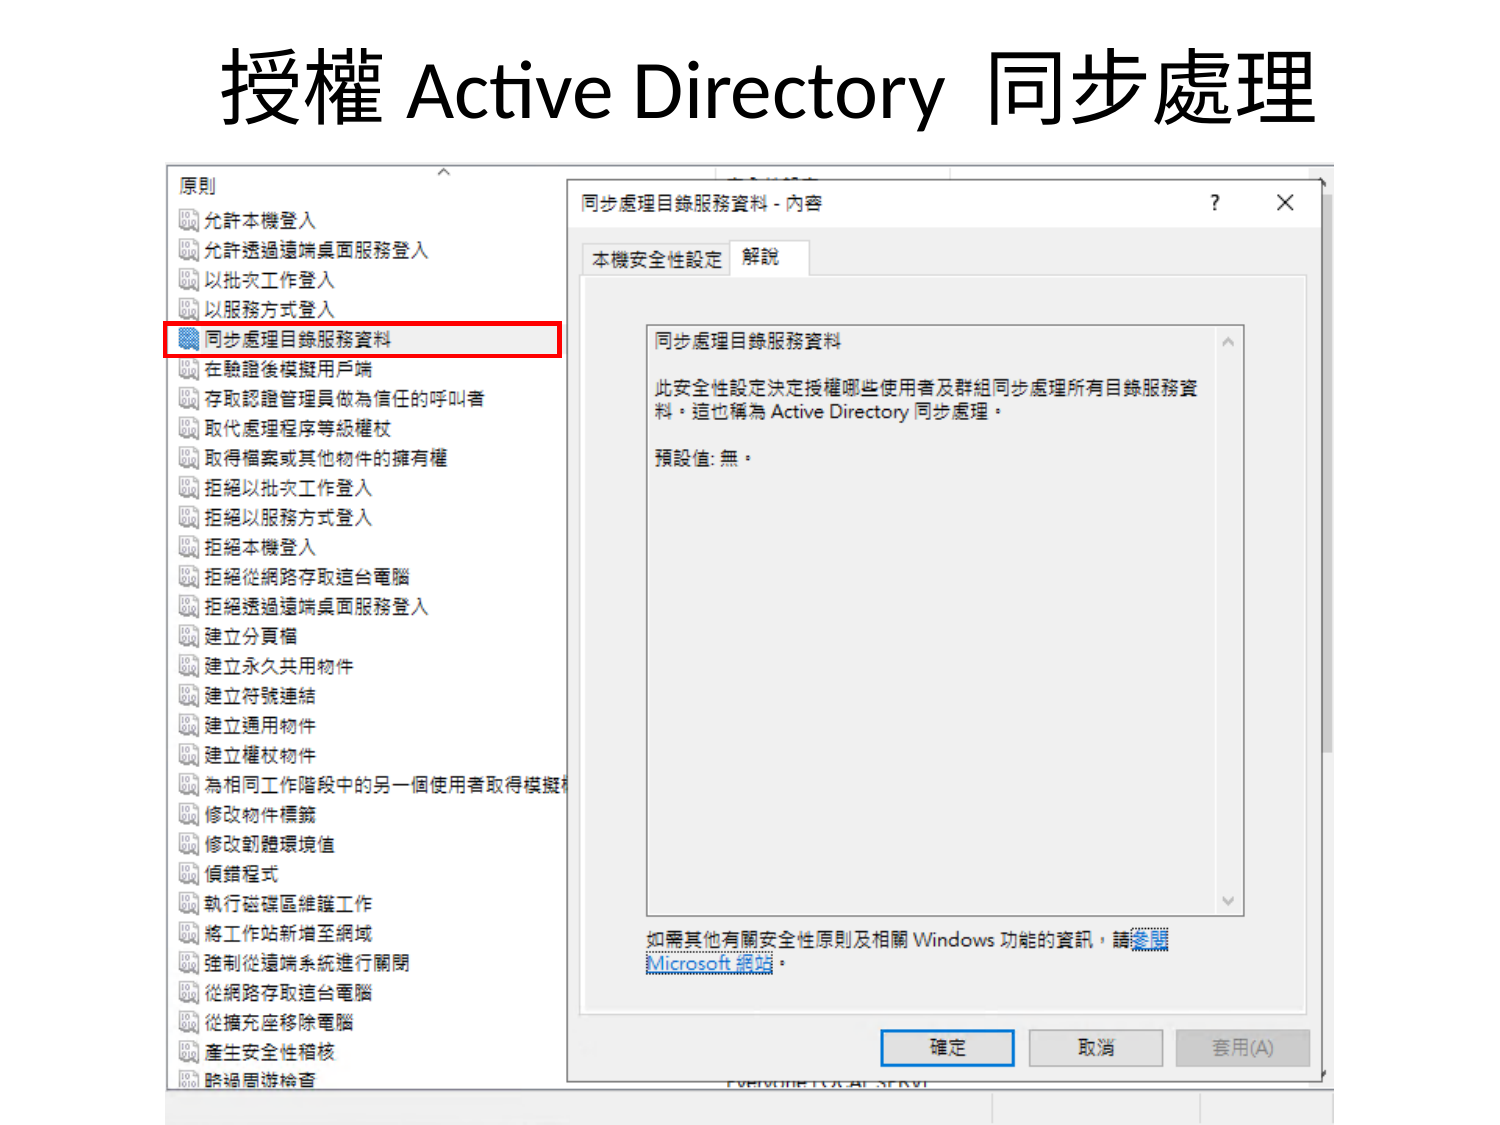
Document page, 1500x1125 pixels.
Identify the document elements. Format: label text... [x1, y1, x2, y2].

picture [164, 162, 1334, 1125]
text_box 授權Active Directory 同步處理 [165, 27, 1333, 143]
